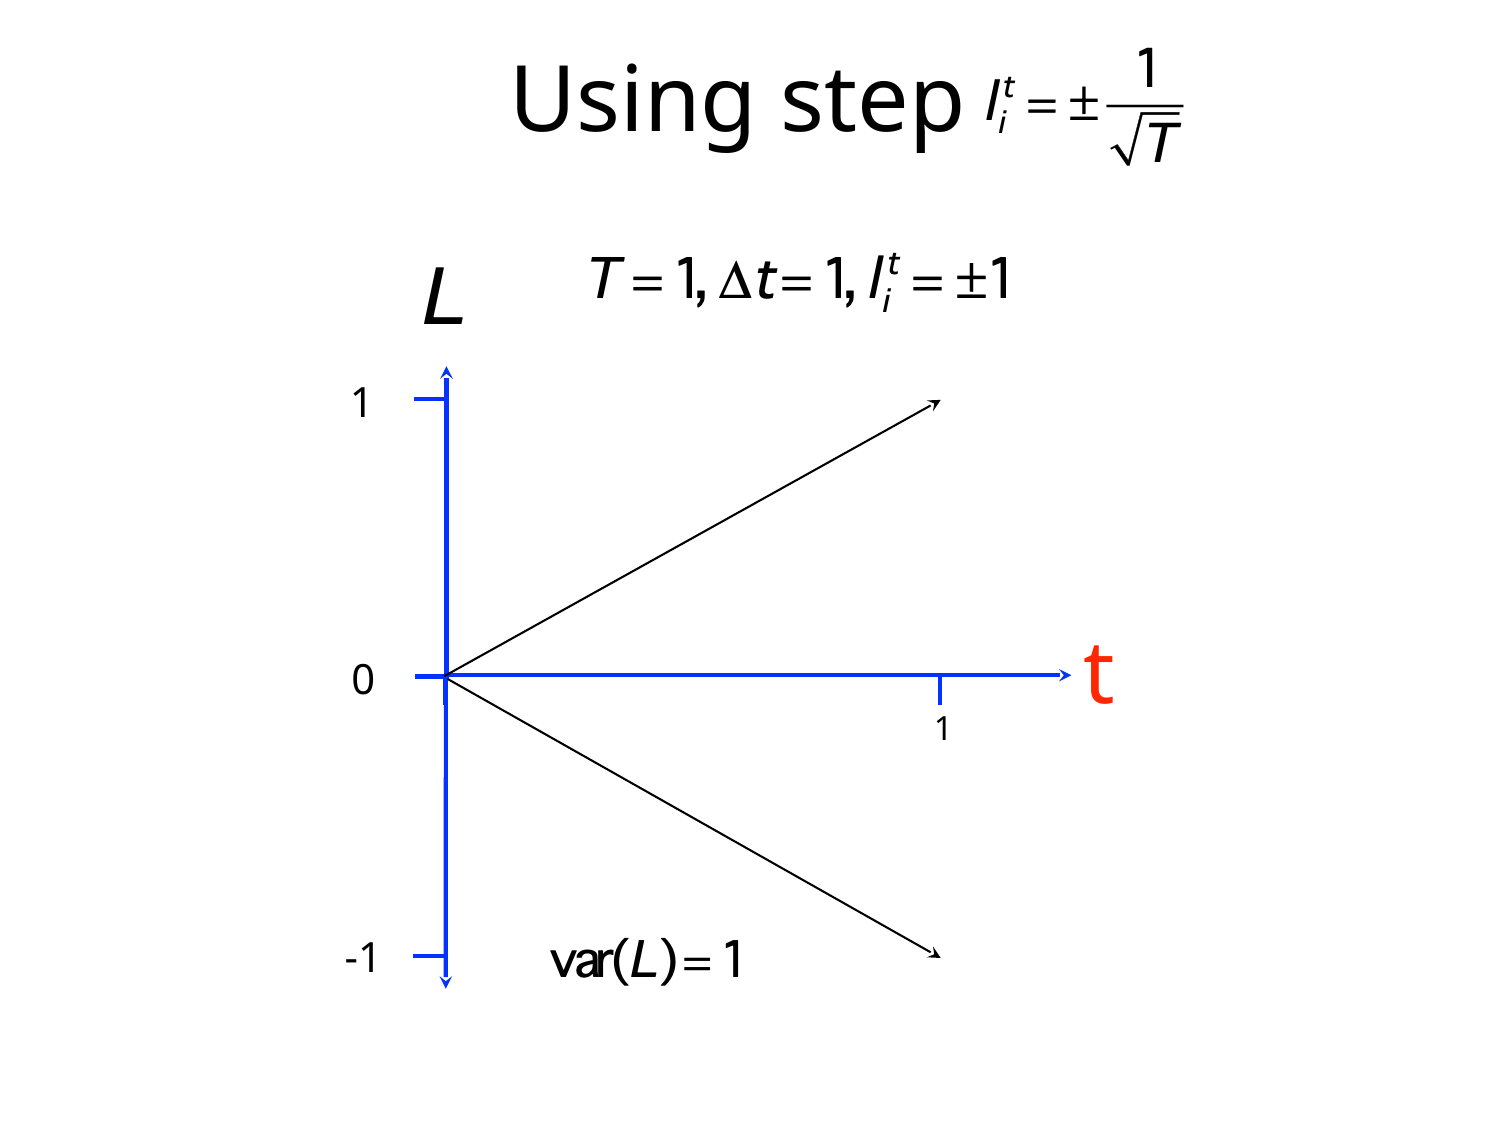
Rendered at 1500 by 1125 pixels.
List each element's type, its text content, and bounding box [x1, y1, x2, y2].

picture [578, 240, 1019, 320]
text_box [339, 366, 1121, 989]
picture [543, 937, 747, 998]
picture [405, 262, 473, 335]
picture [976, 39, 1193, 175]
text_box Using step [146, 29, 1354, 160]
